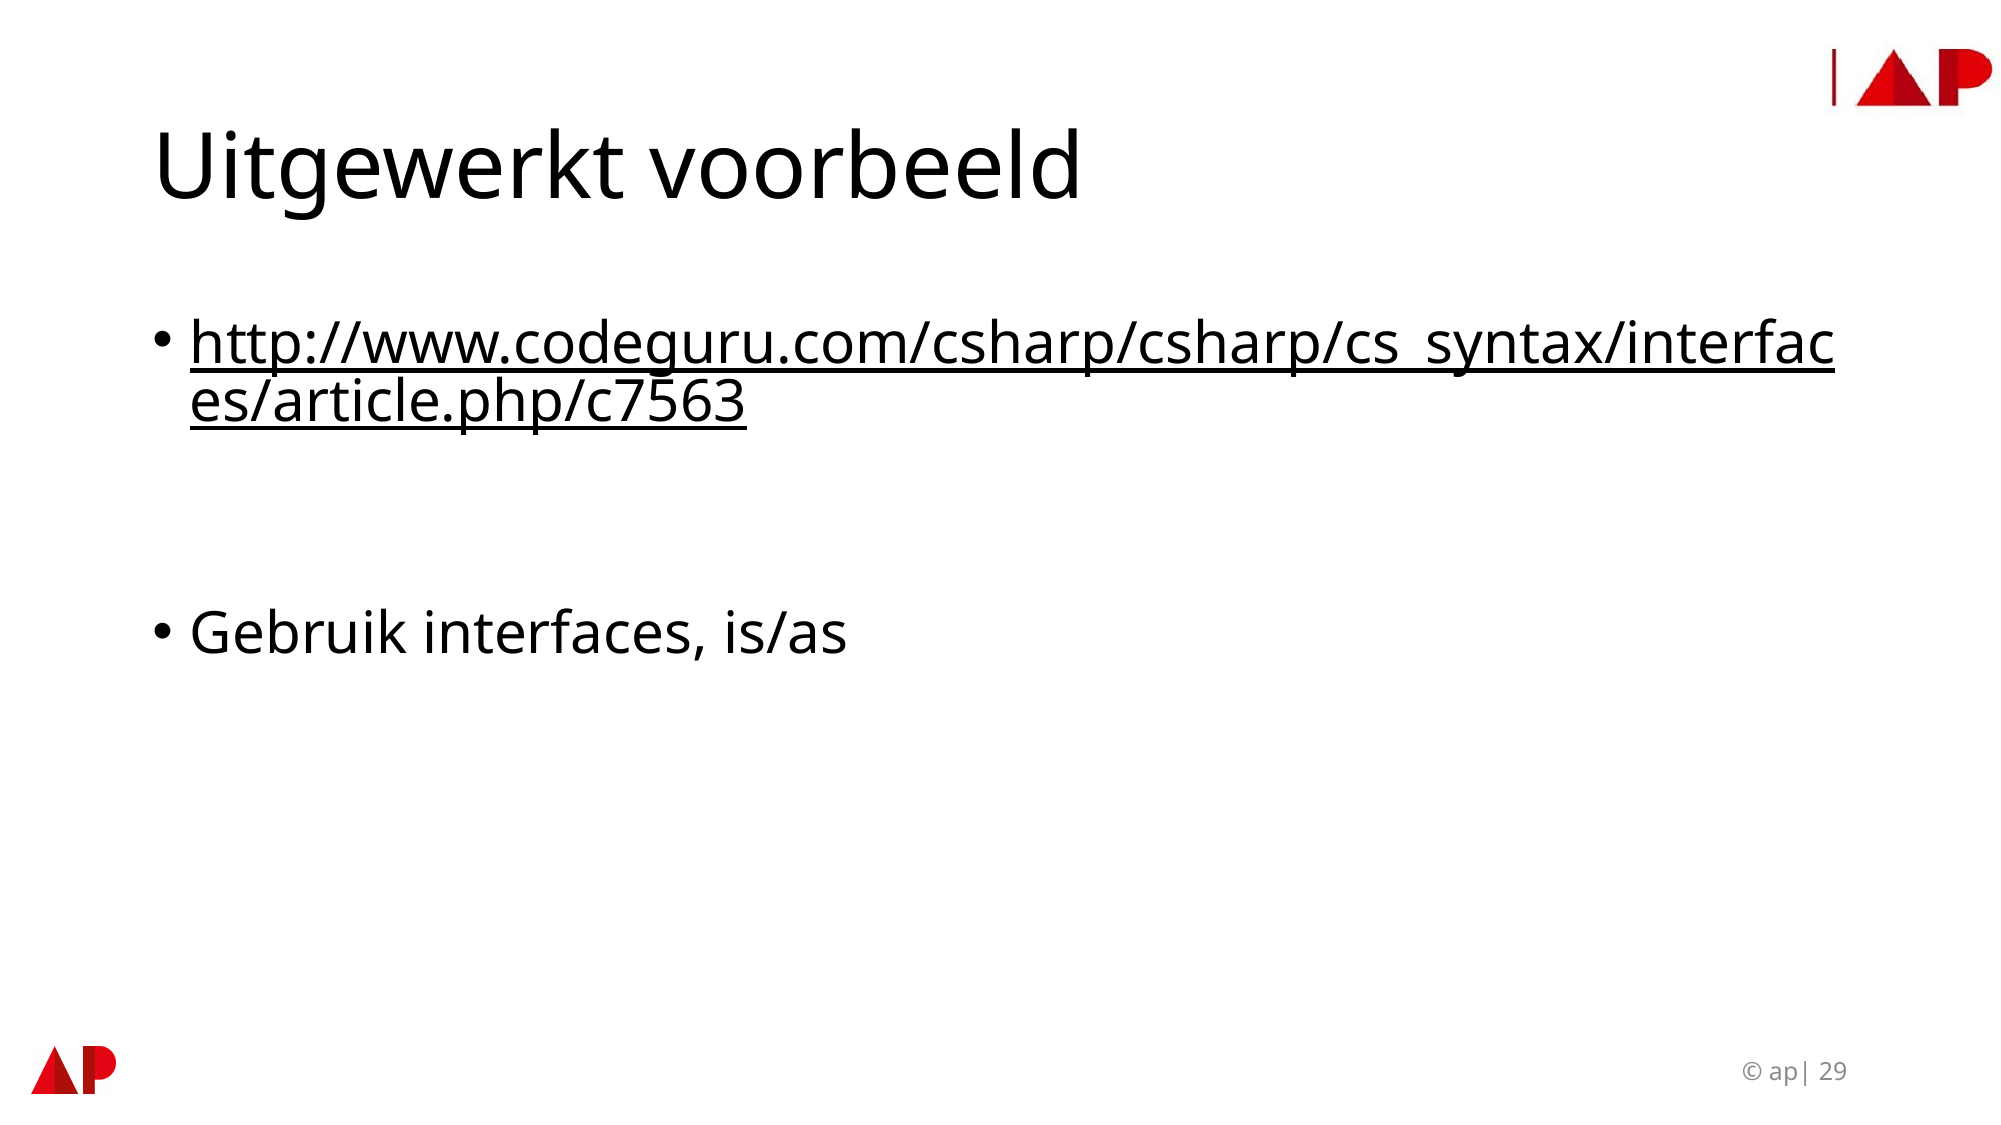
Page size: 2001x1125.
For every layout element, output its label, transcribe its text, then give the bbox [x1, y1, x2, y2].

slide_number © ap| 29 [1412, 1042, 1863, 1103]
list http://www.codeguru.com/csharp/csharp/cs_syntax/interfaces/article.php/c7563 Gebruik interfaces, is/as [137, 299, 1863, 1014]
picture [1824, 0, 2000, 142]
picture [31, 1046, 116, 1094]
title Uitgewerkt voorbeeld [137, 59, 1863, 278]
